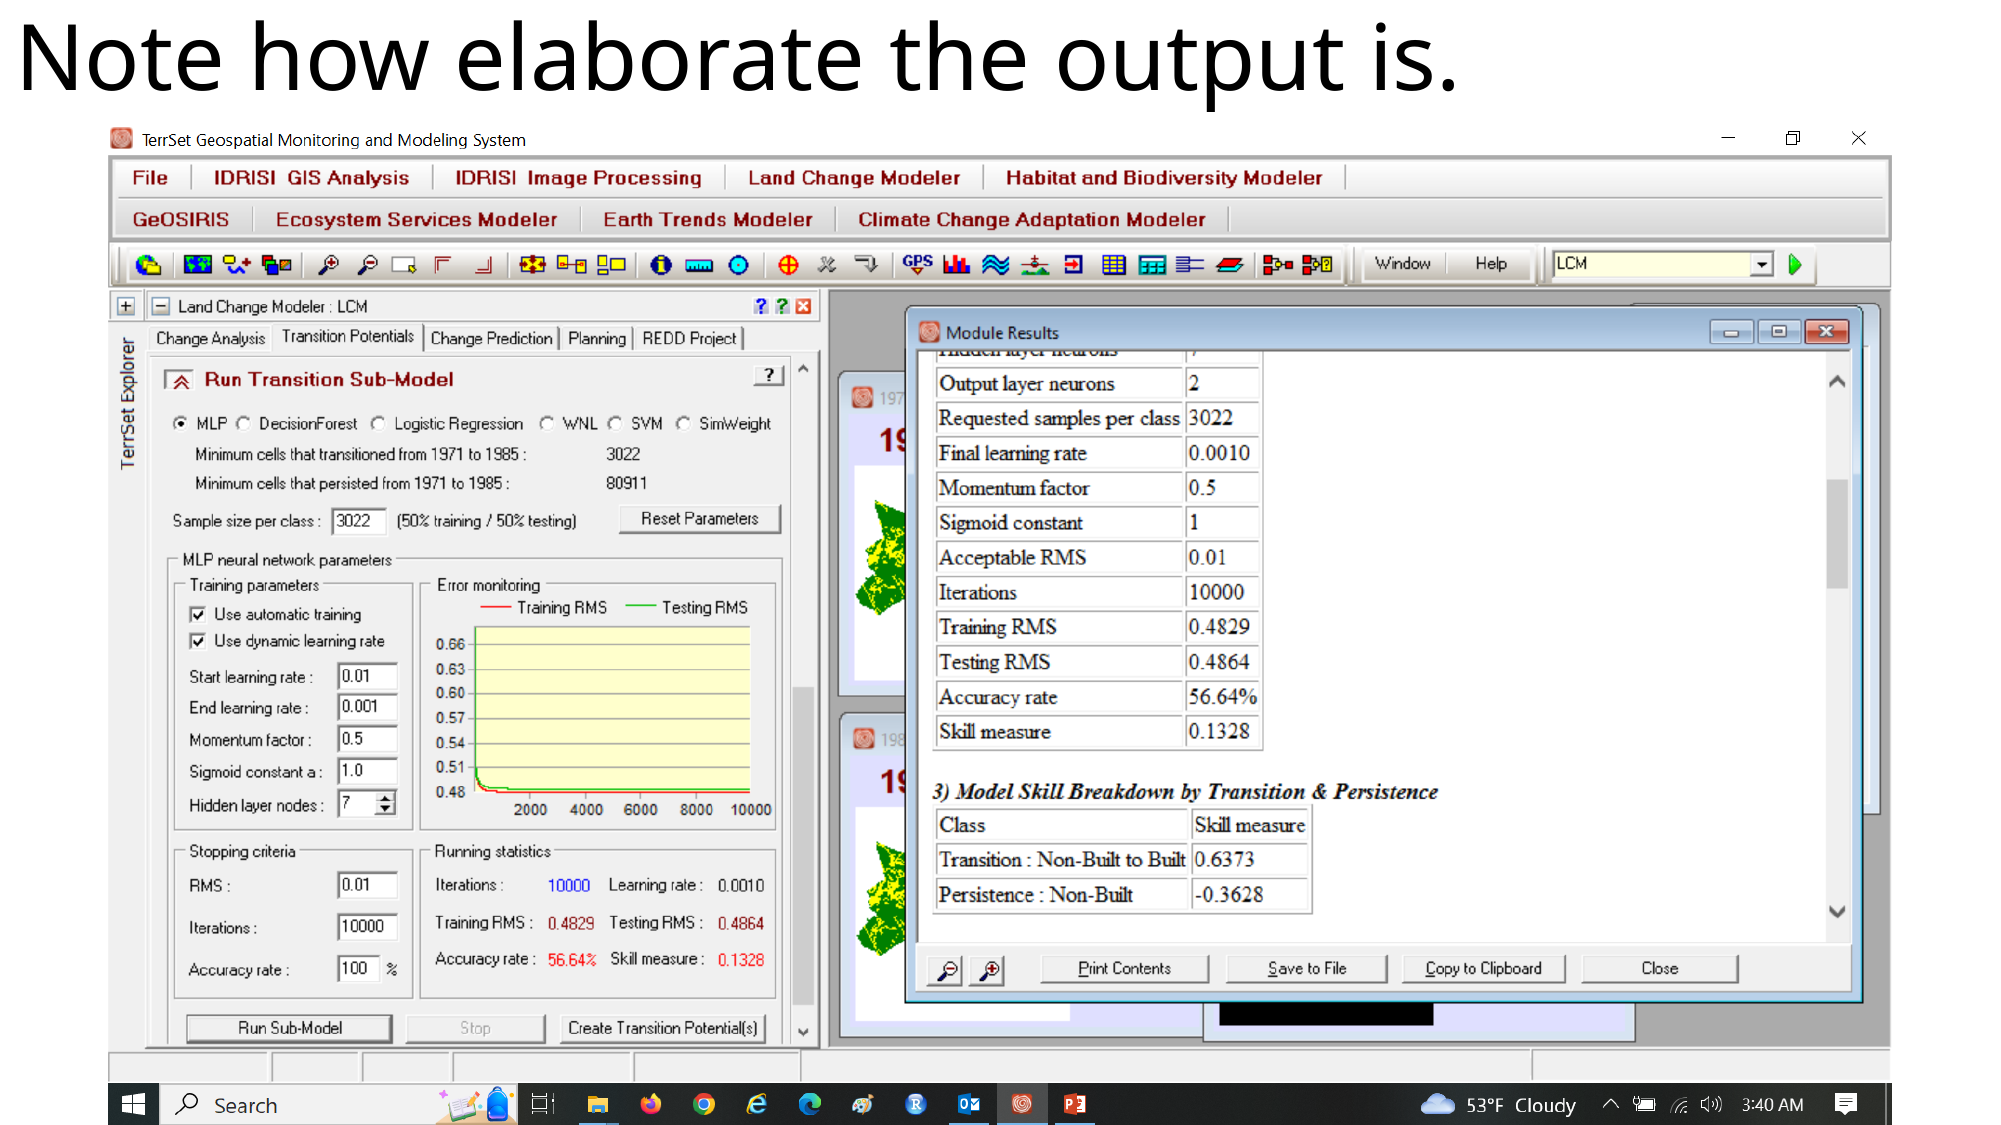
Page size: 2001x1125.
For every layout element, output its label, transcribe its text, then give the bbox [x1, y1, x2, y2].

title Note how elaborate the output is. [0, 0, 2000, 123]
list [108, 122, 1892, 1125]
